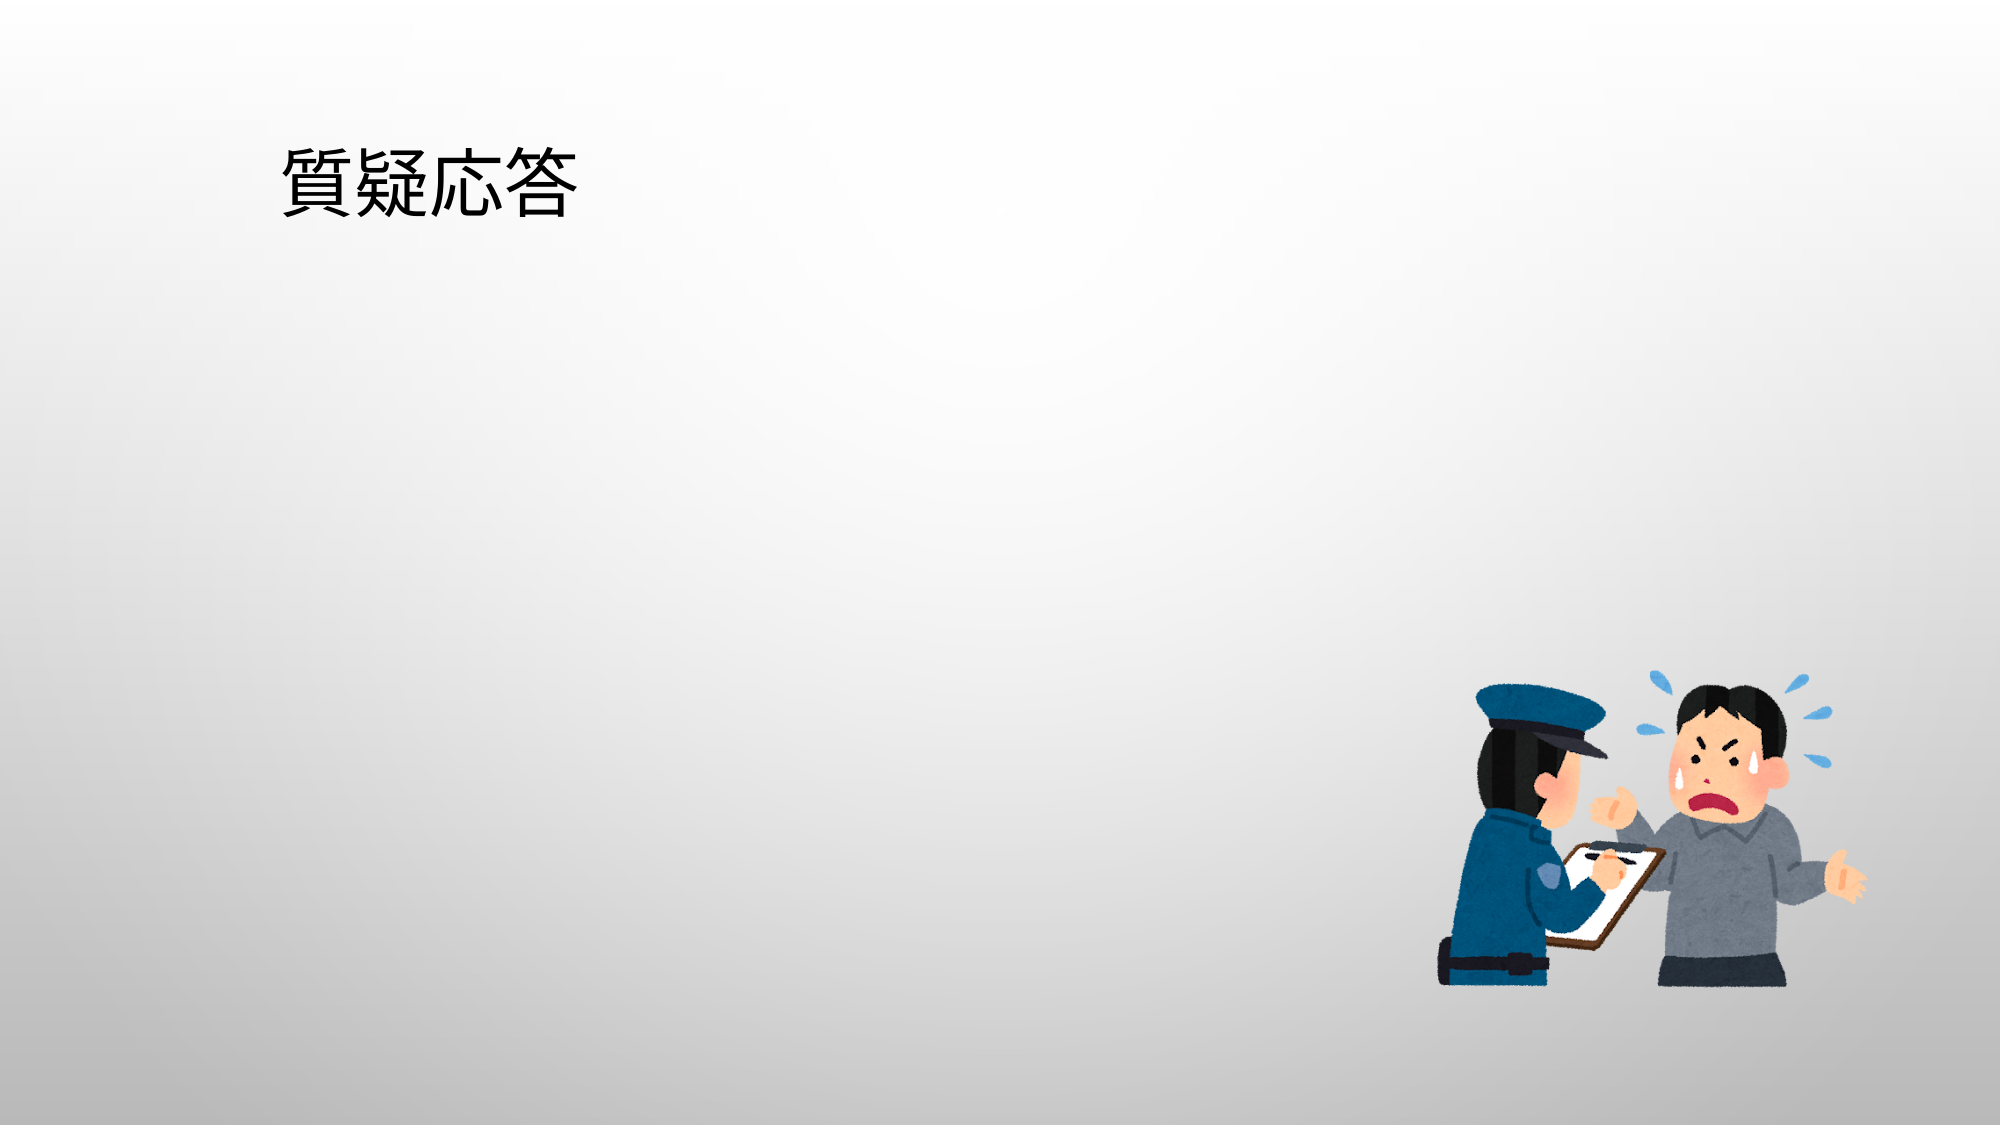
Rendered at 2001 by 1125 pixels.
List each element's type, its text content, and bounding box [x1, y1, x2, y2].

picture [0, 0, 2000, 1125]
title 質疑応答 [264, 99, 1571, 276]
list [1425, 640, 1874, 1014]
